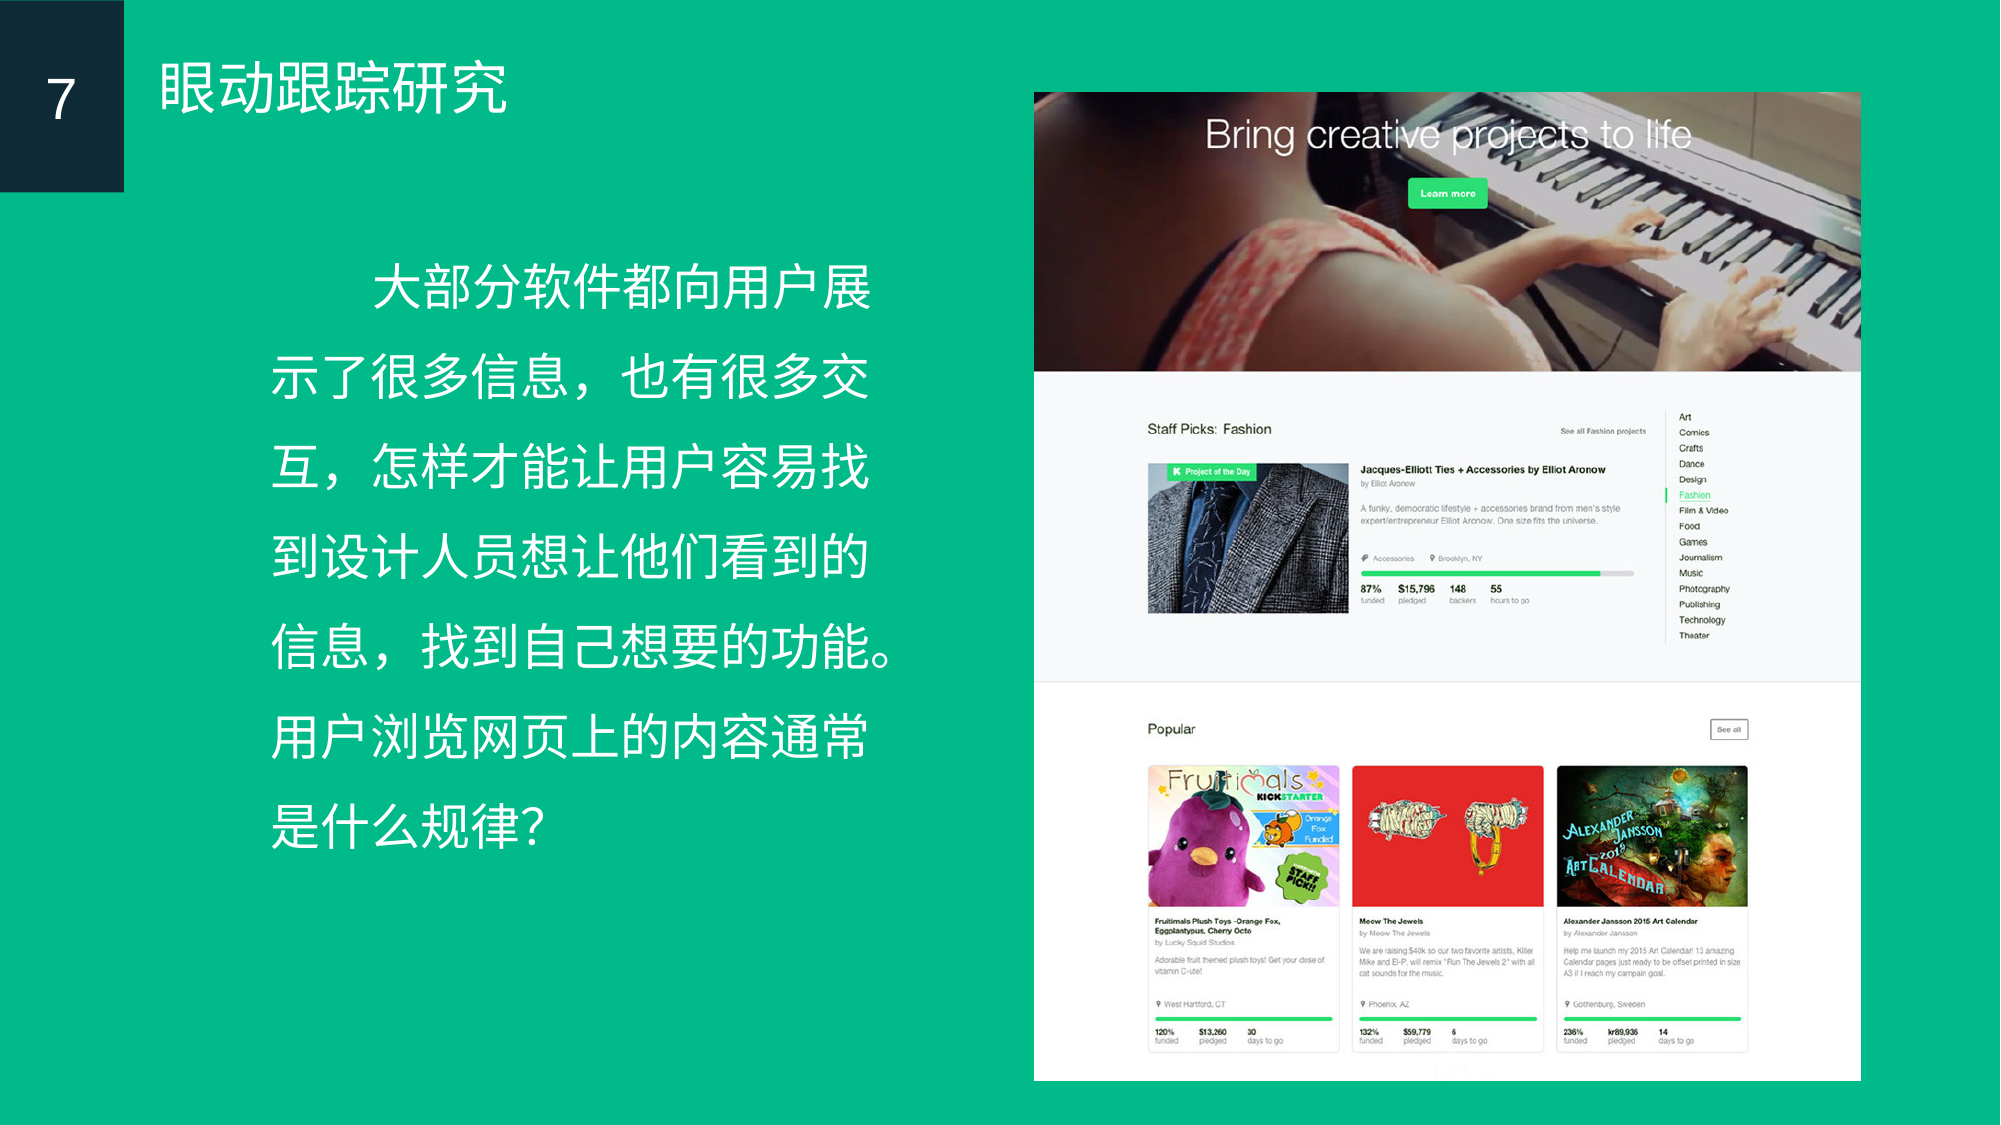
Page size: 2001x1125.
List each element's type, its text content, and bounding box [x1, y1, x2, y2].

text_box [0, 0, 680, 193]
picture [1034, 92, 1861, 1081]
text_box 大部分软件都向用户展示了很多信息，也有很多交互，怎样才能让用户容易找到设计人员想让他们看到的信息，找到自己想要的功能。用户浏览网页上的内容通常是什么规律？ [255, 217, 916, 863]
